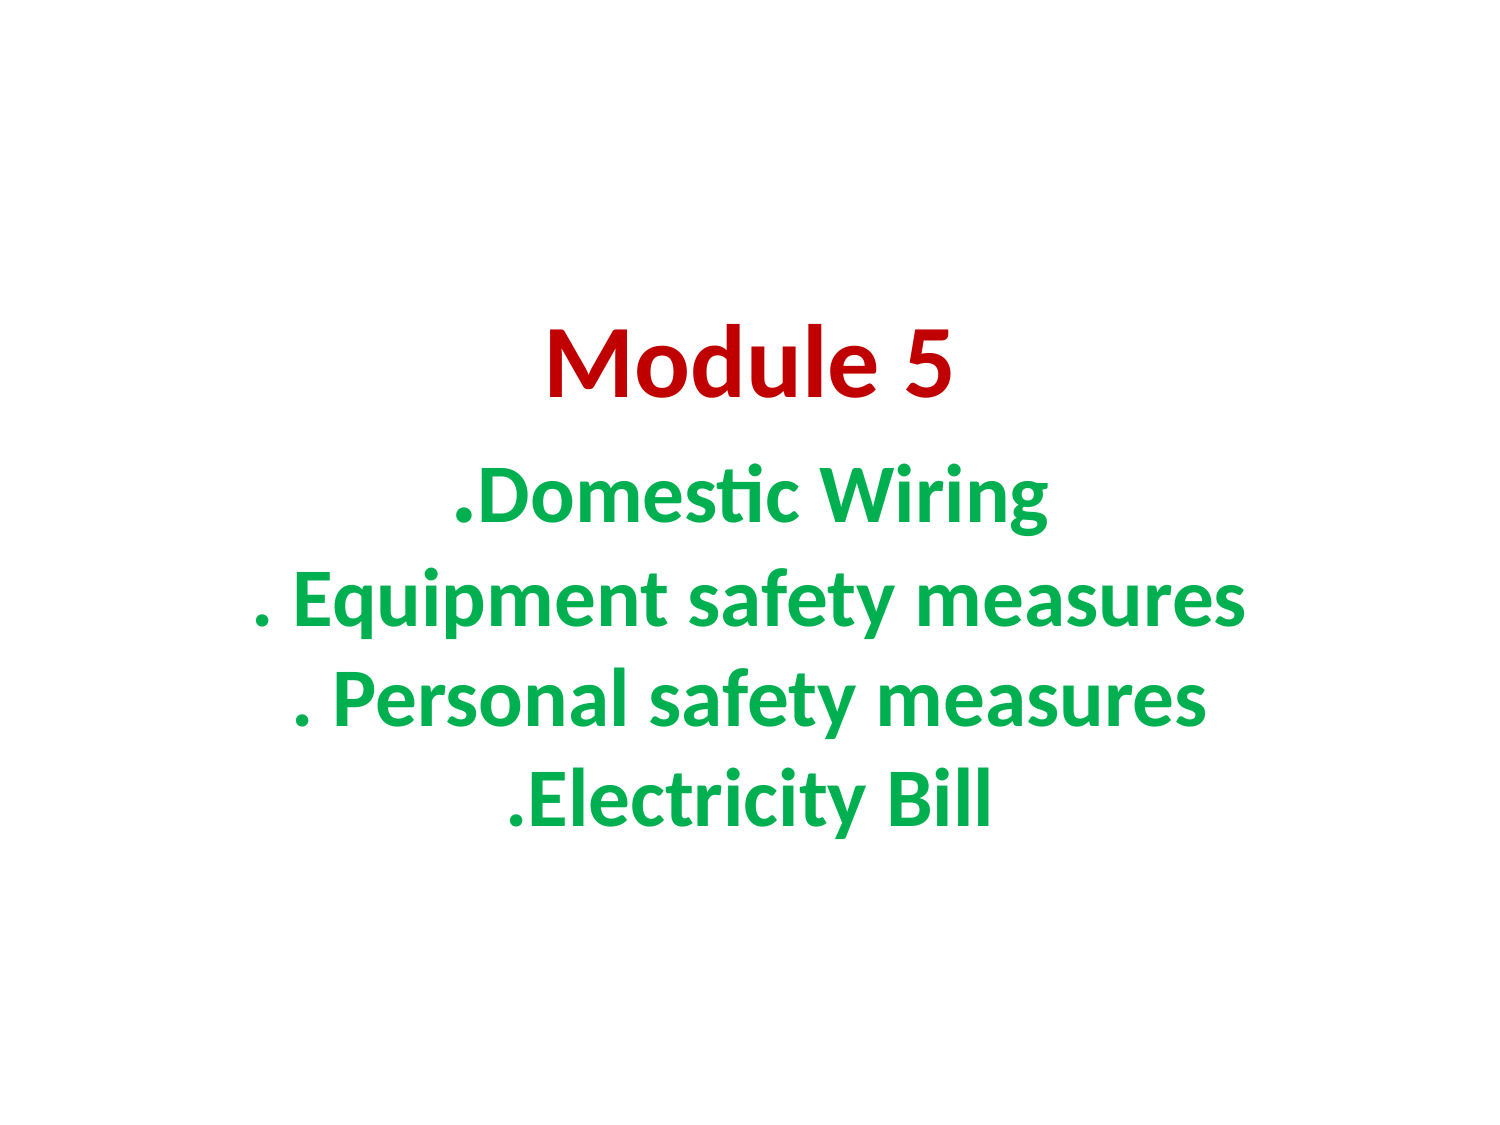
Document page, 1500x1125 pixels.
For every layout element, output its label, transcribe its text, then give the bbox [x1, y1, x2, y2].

title Module 5 .Domestic Wiring . Equipment safety measures . Personal safety measures .Electricity Bill [112, 349, 1388, 787]
